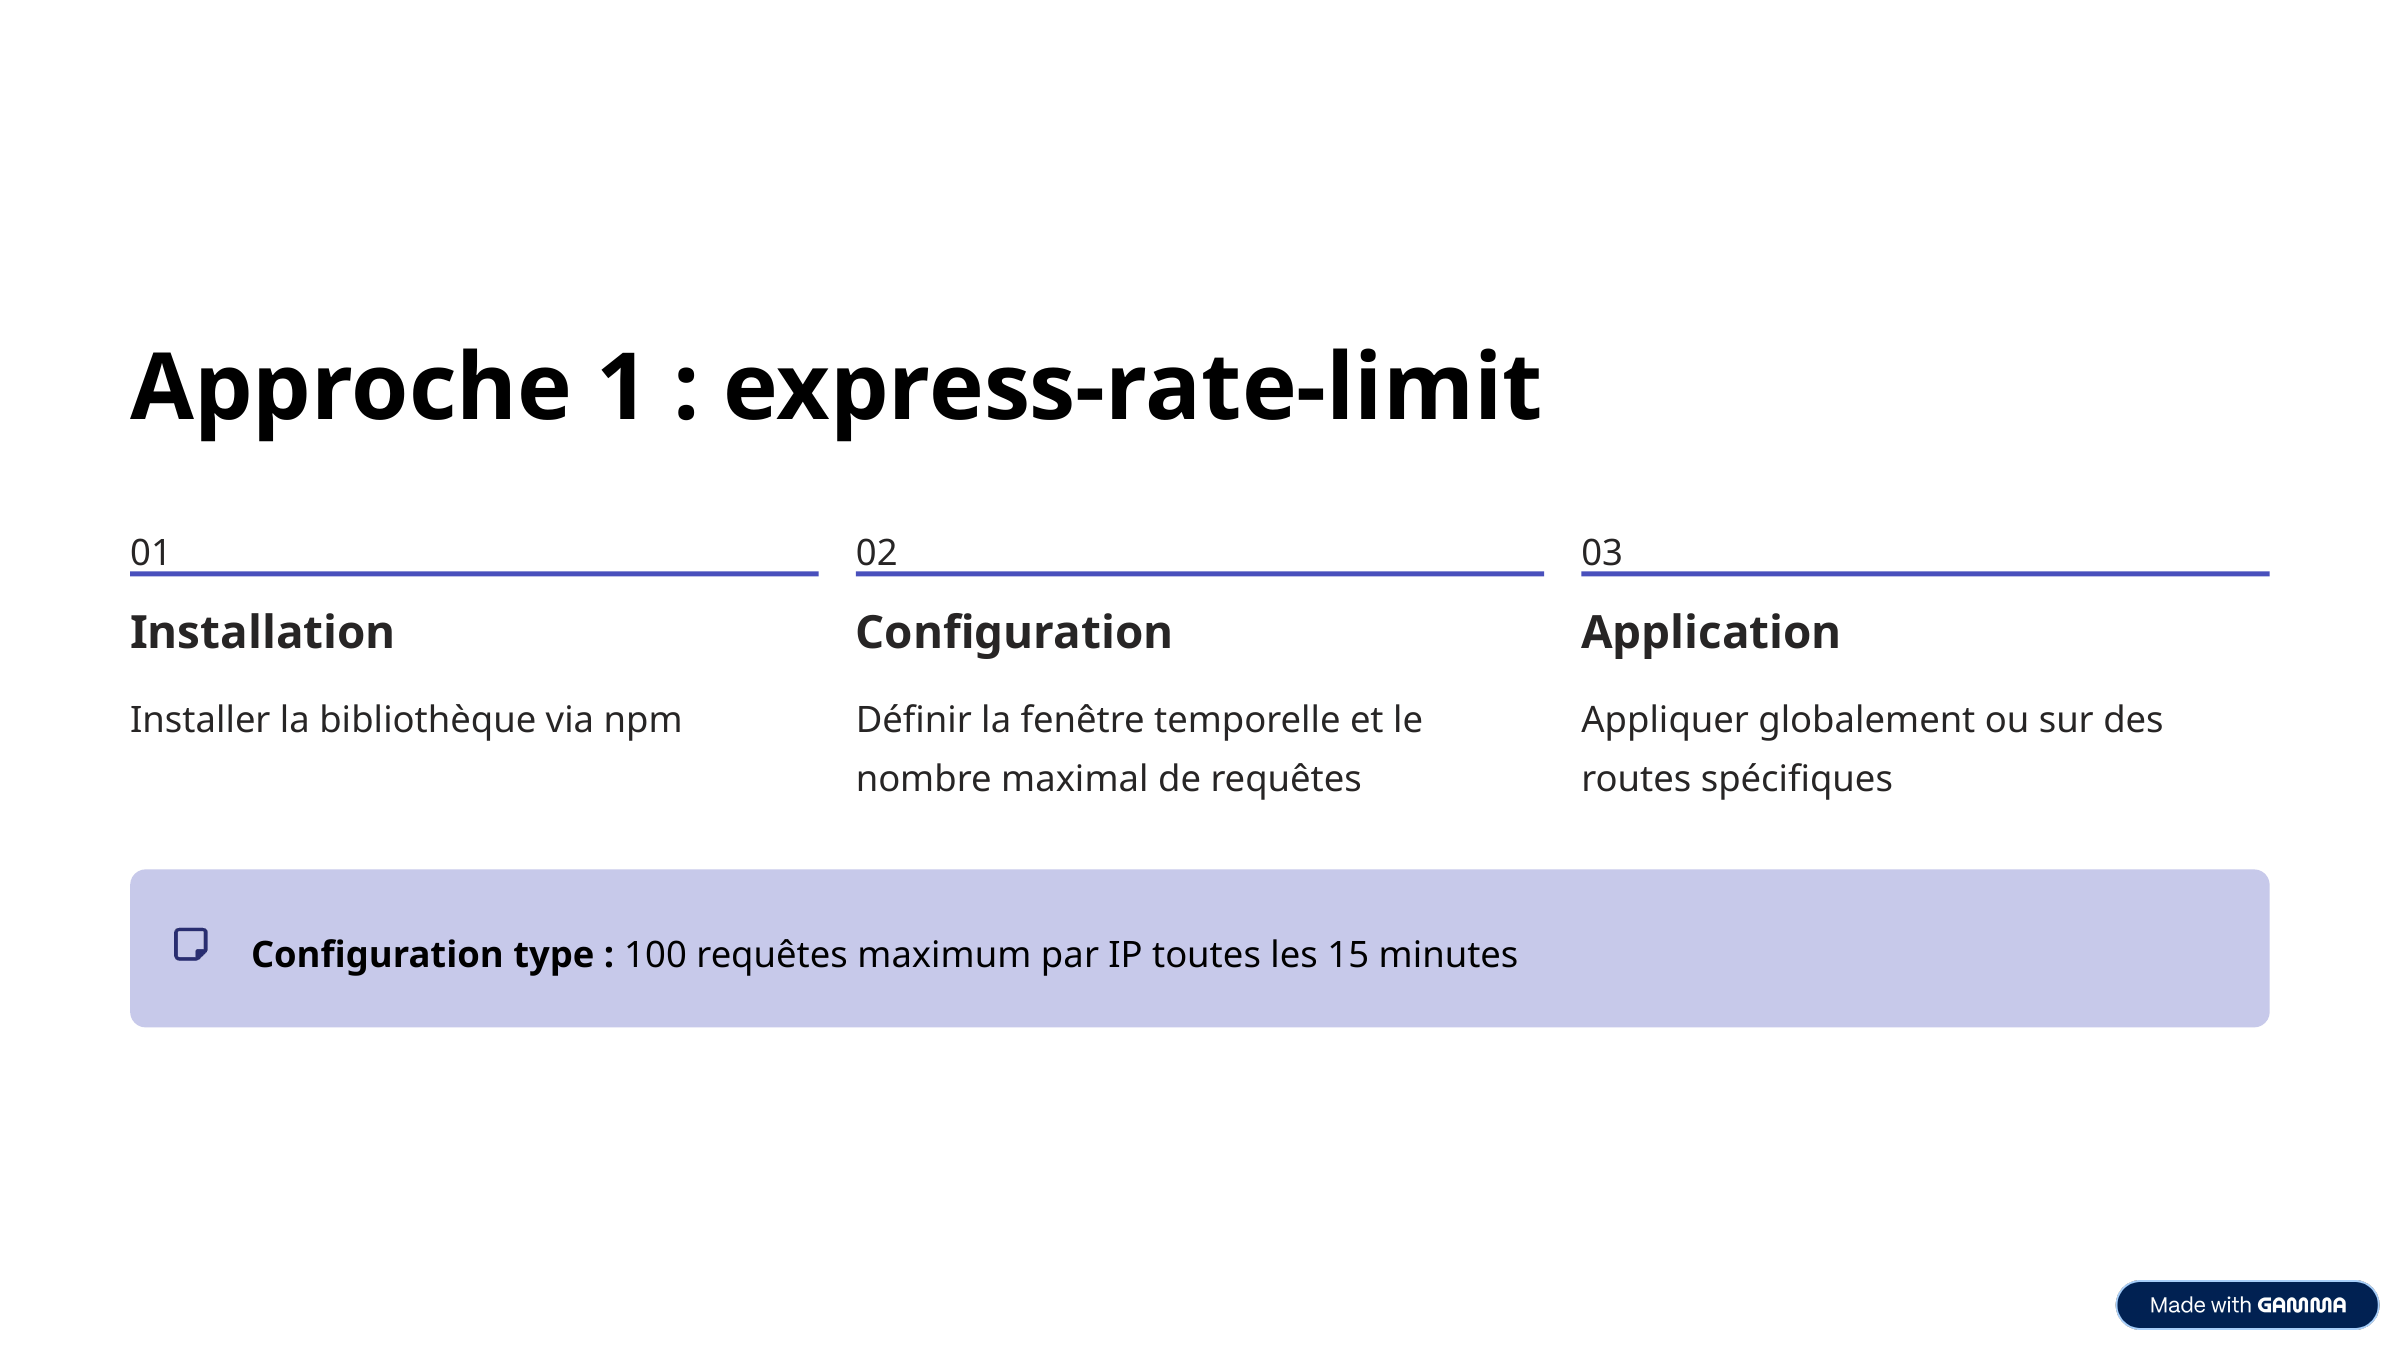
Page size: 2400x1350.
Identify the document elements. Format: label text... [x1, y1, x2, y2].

text_box [855, 571, 1545, 577]
text_box [1581, 571, 2270, 577]
text_box Configuration [855, 600, 1321, 659]
picture [167, 925, 214, 963]
text_box Appliquer globalement ou sur des routes spécifiques [1581, 680, 2270, 800]
text_box Configuration type : 100 requêtes maximum par IP toutes les 15 minutes [251, 915, 2233, 976]
text_box Application [1581, 600, 2047, 659]
text_box 02 [855, 513, 893, 560]
text_box Approche 1 : express-rate-limit [130, 322, 1537, 439]
text_box Installation [130, 600, 596, 659]
text_box [130, 869, 2270, 1028]
text_box 01 [130, 513, 168, 560]
picture [2106, 1271, 2389, 1339]
text_box 03 [1581, 513, 1619, 560]
text_box [130, 571, 819, 577]
text_box Installer la bibliothèque via npm [130, 680, 819, 740]
text_box Définir la fenêtre temporelle et le nombre maximal de requêtes [855, 680, 1545, 800]
